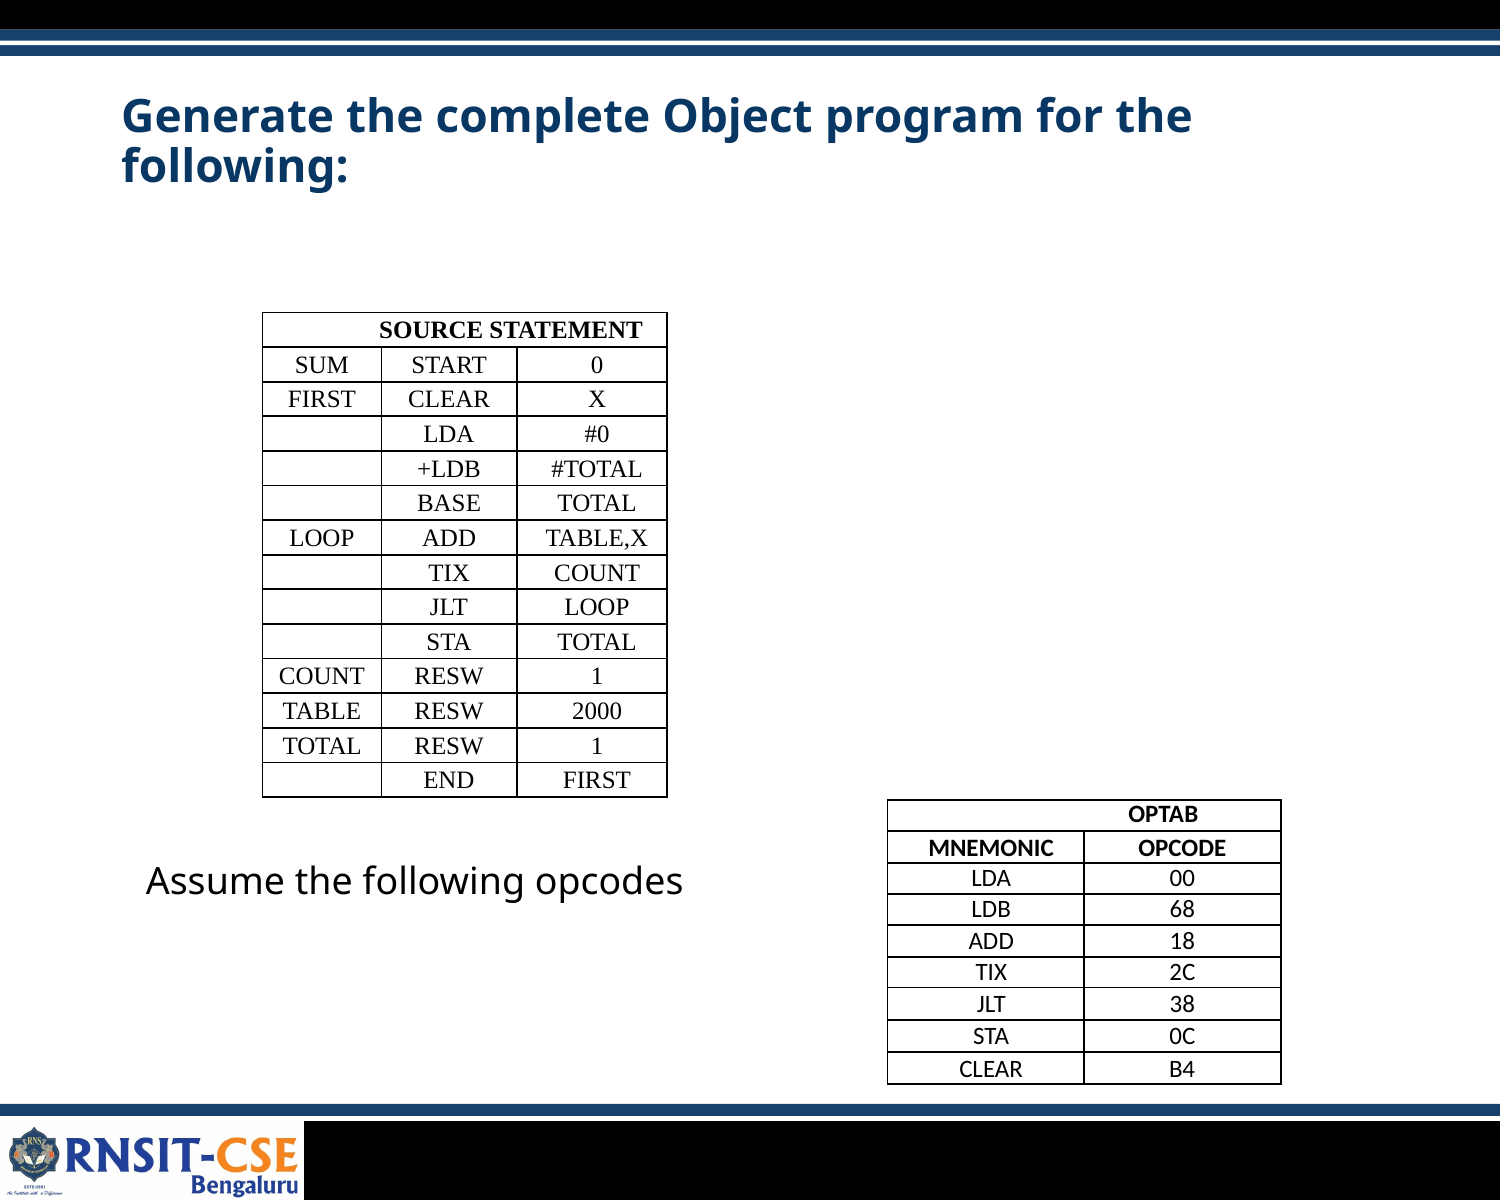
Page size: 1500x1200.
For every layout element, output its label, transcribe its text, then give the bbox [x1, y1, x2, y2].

table_cell COUNT [518, 556, 666, 588]
table_cell LDA [382, 417, 516, 450]
table_cell [263, 556, 381, 588]
table_cell 18 [1085, 926, 1280, 956]
table_cell TIX [888, 958, 1083, 987]
table_cell TABLE [263, 694, 381, 727]
table_cell COUNT [263, 659, 381, 692]
table_cell 0C [1085, 1021, 1280, 1051]
table_cell TABLE,X [518, 521, 666, 554]
table_cell LDB [888, 895, 1083, 924]
table_header OPTAB [888, 801, 1280, 830]
table_cell TOTAL [263, 729, 381, 762]
table_cell LDA [888, 864, 1083, 893]
picture [0, 1119, 304, 1200]
table_cell ADD [382, 521, 516, 554]
table_cell CLEAR [888, 1053, 1083, 1083]
table_cell TIX [382, 556, 516, 588]
table_cell SUM [263, 348, 381, 381]
table_cell 2C [1085, 958, 1280, 987]
table_cell X [518, 383, 666, 415]
table_cell LOOP [263, 521, 381, 554]
table_cell [263, 486, 381, 519]
table_cell JLT [382, 590, 516, 623]
table_cell JLT [888, 988, 1083, 1019]
table_cell STA [382, 625, 516, 658]
table_cell 0 [518, 348, 666, 381]
table_cell 1 [518, 659, 666, 692]
text_box Assume the following opcodes [131, 849, 699, 910]
table_cell #TOTAL [518, 452, 666, 485]
table_cell OPCODE [1085, 832, 1280, 862]
table_cell [263, 590, 381, 623]
table_cell 1 [518, 729, 666, 762]
table_cell RESW [382, 729, 516, 762]
table_cell 00 [1085, 864, 1280, 893]
table_cell LOOP [518, 590, 666, 623]
table_header SOURCE STATEMENT [263, 313, 666, 346]
table_cell START [382, 348, 516, 381]
table_cell B4 [1085, 1053, 1280, 1083]
table_cell #0 [518, 417, 666, 450]
table_cell FIRST [263, 383, 381, 415]
table_cell MNEMONIC [888, 832, 1083, 862]
table_cell STA [888, 1021, 1083, 1051]
table_cell CLEAR [382, 383, 516, 415]
table_cell 38 [1085, 988, 1280, 1019]
table_cell [263, 625, 381, 658]
table_cell END [382, 763, 516, 796]
table_cell ADD [888, 926, 1083, 956]
table_cell RESW [382, 694, 516, 727]
table_cell [263, 763, 381, 796]
table_cell +LDB [382, 452, 516, 485]
table_cell [263, 452, 381, 485]
table_cell RESW [382, 659, 516, 692]
title Generate the complete Object program for the following: [106, 85, 1394, 200]
table_cell 68 [1085, 895, 1280, 924]
table_cell TOTAL [518, 486, 666, 519]
table_cell FIRST [518, 763, 666, 796]
table_cell 2000 [518, 694, 666, 727]
table_cell [263, 417, 381, 450]
table_cell BASE [382, 486, 516, 519]
table_cell TOTAL [518, 625, 666, 658]
